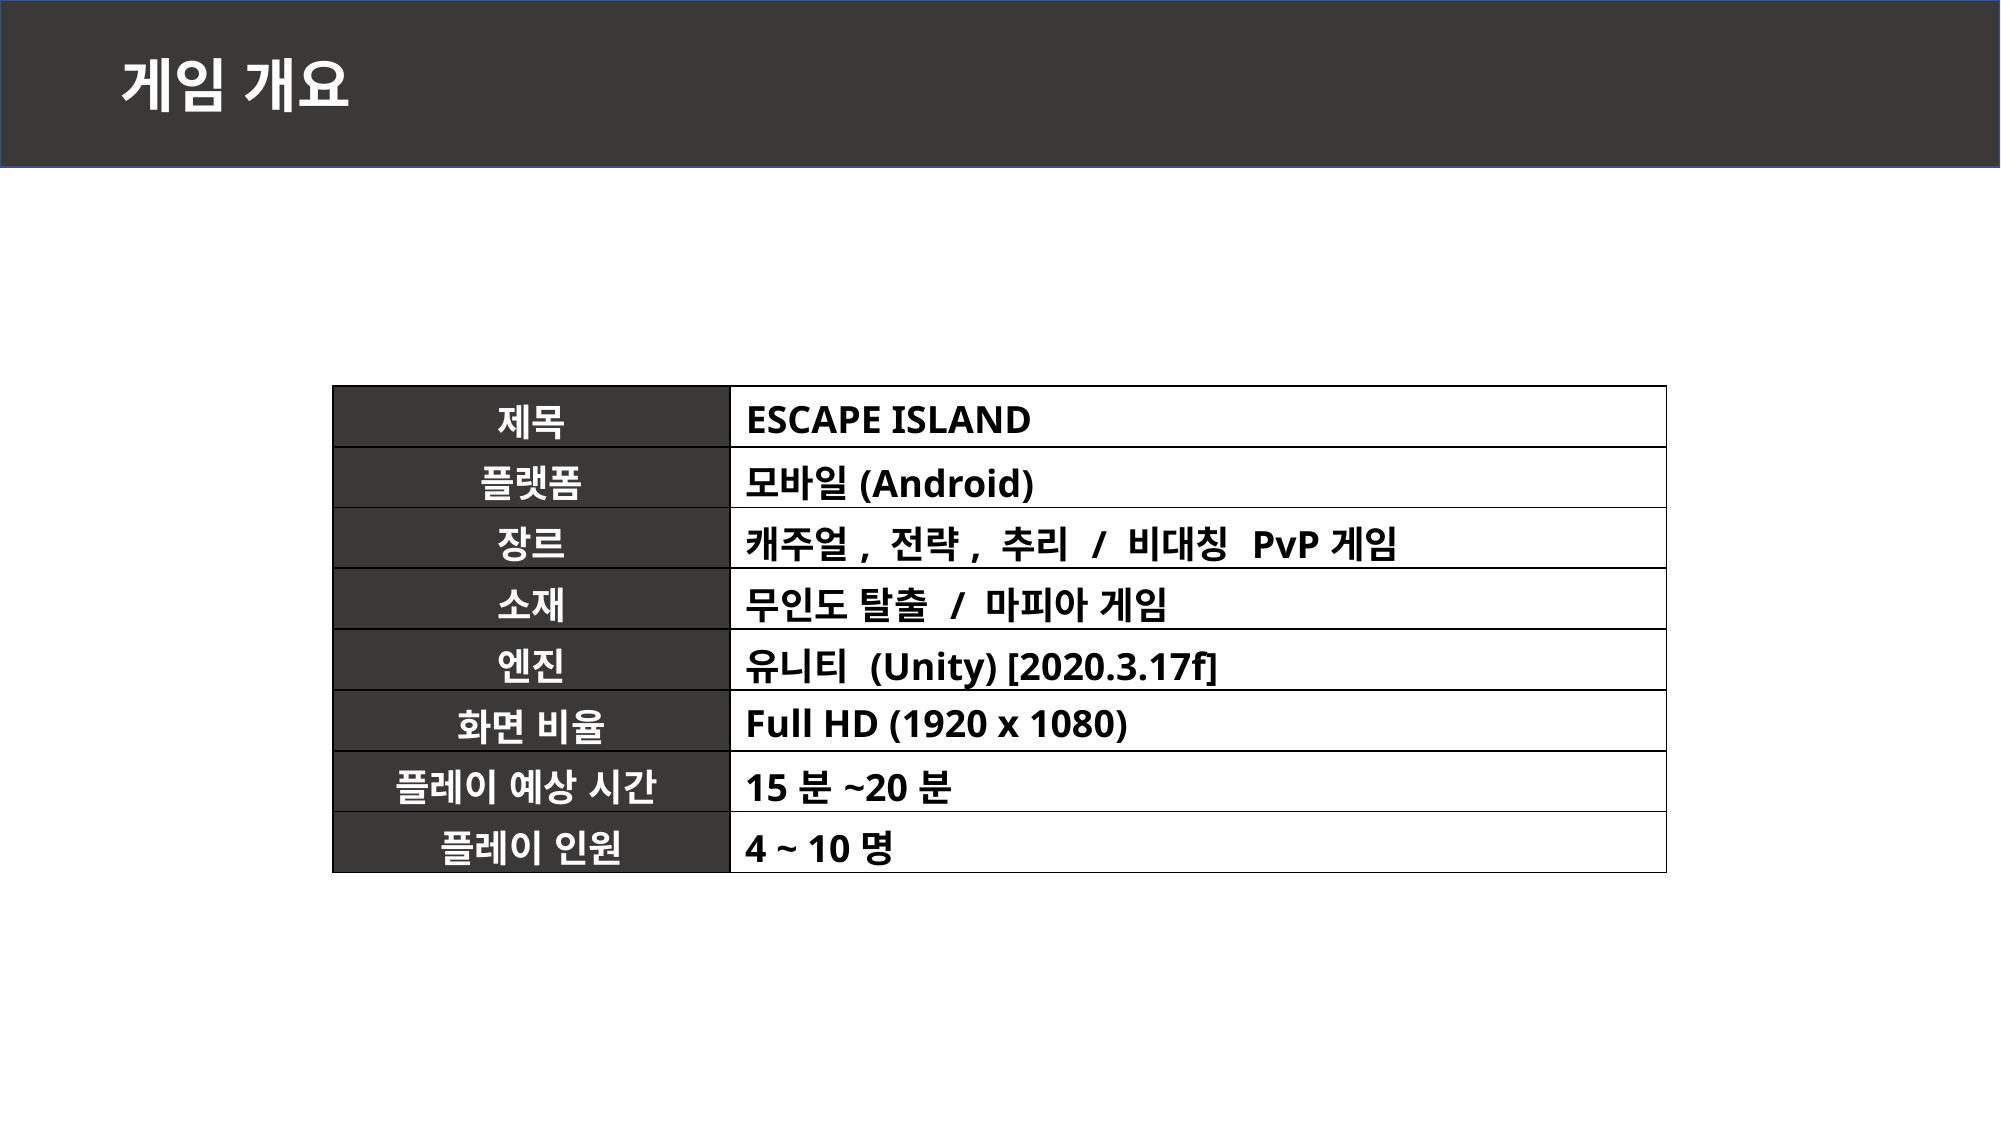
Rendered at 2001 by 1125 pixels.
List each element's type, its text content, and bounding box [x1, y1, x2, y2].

table_cell 플레이 인원 [334, 812, 729, 872]
table_cell 무인도 탈출 / 마피아 게임 [731, 569, 1666, 628]
table_header ESCAPE ISLAND [731, 387, 1666, 446]
table_cell 모바일(Android) [731, 448, 1666, 507]
table_cell 15분~20분 [731, 752, 1666, 811]
table_cell 소재 [334, 569, 729, 628]
table_header 제목 [334, 387, 729, 446]
table_cell Full HD (1920 x 1080) [731, 691, 1666, 750]
text_box 게임 개요 [106, 41, 800, 127]
table_cell 캐주얼, 전략, 추리 / 비대칭 PvP게임 [731, 508, 1666, 567]
table_cell 화면 비율 [334, 691, 729, 750]
table_cell 플레이 예상 시간 [334, 752, 729, 811]
table_cell 유니티 (Unity) [2020.3.17f] [731, 630, 1666, 689]
table_cell 4 ~ 10명 [731, 812, 1666, 872]
table_cell 플랫폼 [334, 448, 729, 507]
table_cell 장르 [334, 508, 729, 567]
table_cell 엔진 [334, 630, 729, 689]
